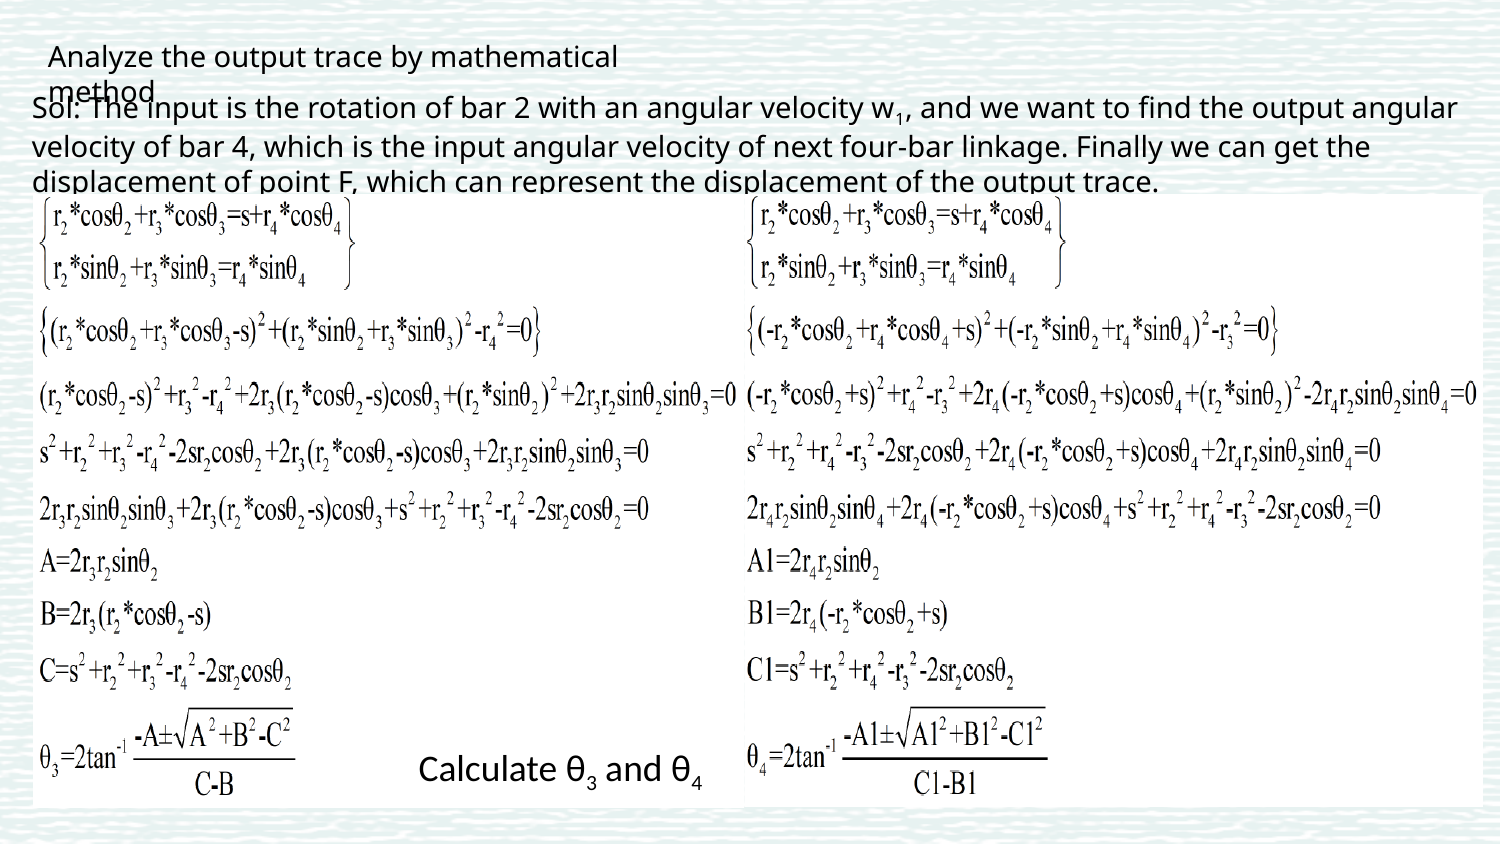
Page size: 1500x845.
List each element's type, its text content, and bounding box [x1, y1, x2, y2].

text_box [32, 194, 1484, 808]
text_box Analyze the output trace by mathematical method [33, 31, 680, 81]
text_box Sol: The input is the rotation of bar 2 with an angular velocity w1, and we want to find the output angular velocity of bar 4, which is the input angular velocity of next four-bar linkage. Finally we can get the displacement of point F, which can represent the displacement of the output trace. [17, 81, 1483, 206]
